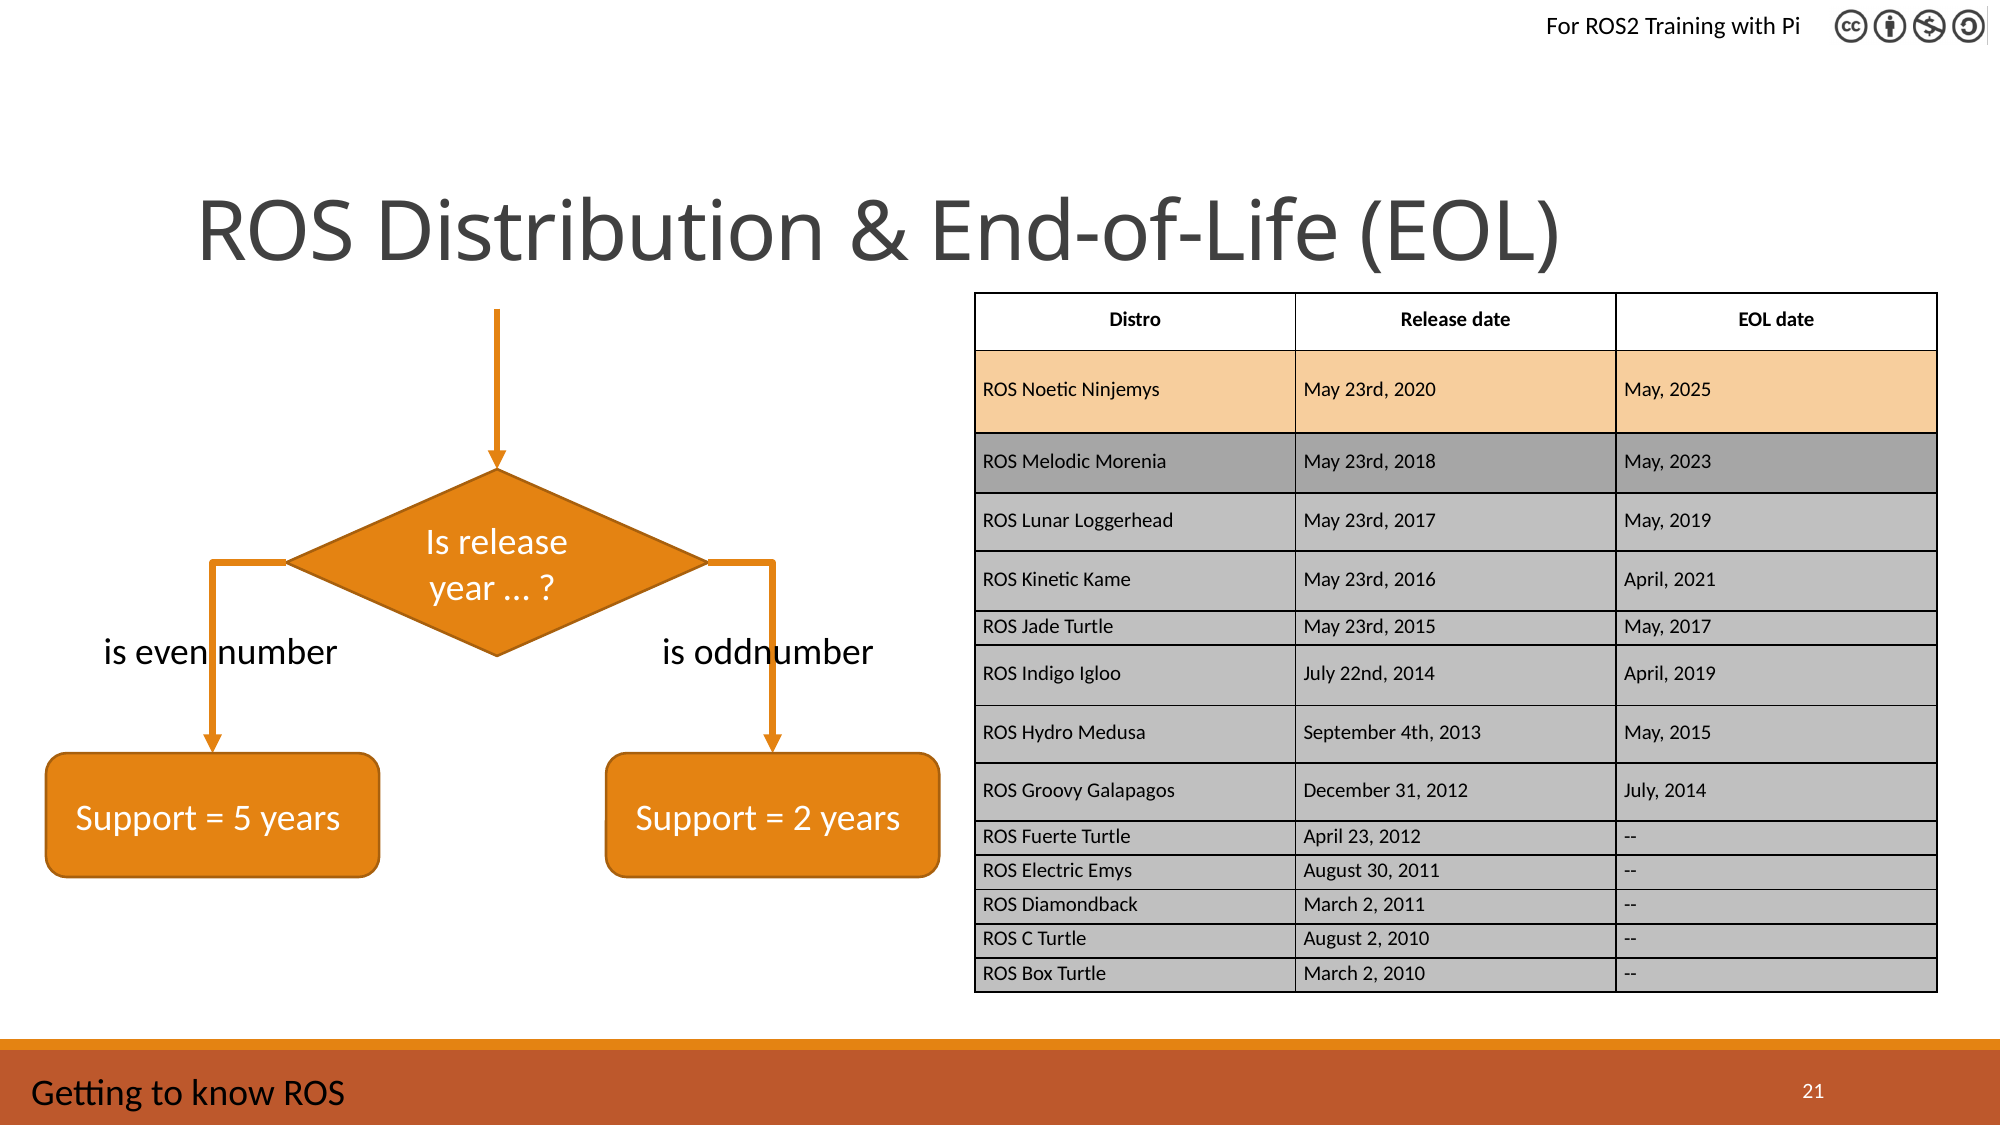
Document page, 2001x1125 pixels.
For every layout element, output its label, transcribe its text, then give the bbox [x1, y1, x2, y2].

table_cell ROS Hydro Medusa [976, 706, 1295, 762]
table_cell -- [1617, 925, 1936, 957]
text_box Support = 2 years [604, 751, 941, 879]
table_cell ROS C Turtle [976, 925, 1295, 957]
table_cell May 23rd, 2017 [1296, 494, 1615, 550]
table_cell -- [1617, 856, 1936, 889]
table_cell May 23rd, 2020 [1296, 351, 1615, 432]
table_cell April 23, 2012 [1296, 822, 1615, 854]
text_box Support = 5 years [44, 751, 381, 879]
table_cell ROS Kinetic Kame [976, 552, 1295, 610]
table_cell July 22nd, 2014 [1296, 646, 1615, 705]
table_cell ROS Groovy Galapagos [976, 764, 1295, 820]
table_cell ROS Indigo Igloo [976, 646, 1295, 705]
text_box is oddnumber [647, 619, 704, 680]
table_cell April, 2021 [1617, 552, 1936, 610]
picture [1828, 6, 2001, 46]
text_box Getting to know ROS [16, 1060, 406, 1121]
text_box is oddnumber [781, 619, 890, 680]
table_cell ROS Lunar Loggerhead [976, 494, 1295, 550]
text_box is even number [88, 619, 209, 680]
table_cell March 2, 2011 [1296, 890, 1615, 923]
table_cell -- [1617, 959, 1936, 991]
table_cell -- [1617, 890, 1936, 923]
table_cell ROS Diamondback [976, 890, 1295, 923]
slide_number 21 [1624, 1059, 1840, 1120]
table_header EOL date [1617, 294, 1936, 350]
table_cell May 23rd, 2016 [1296, 552, 1615, 610]
text_box Is release year … ? [288, 469, 708, 658]
text_box is even number [294, 619, 354, 680]
table_header Release date [1296, 294, 1615, 350]
table_cell May, 2025 [1617, 351, 1936, 432]
table_header Distro [976, 294, 1295, 350]
table_cell -- [1617, 822, 1936, 854]
table_cell July, 2014 [1617, 764, 1936, 820]
table_cell ROS Electric Emys [976, 856, 1295, 889]
table_cell ROS Box Turtle [976, 959, 1295, 991]
table_cell May 23rd, 2015 [1296, 612, 1615, 644]
table_cell September 4th, 2013 [1296, 706, 1615, 762]
table_cell May, 2019 [1617, 494, 1936, 550]
table_cell April, 2019 [1617, 646, 1936, 705]
table_cell August 30, 2011 [1296, 856, 1615, 889]
table_cell May, 2023 [1617, 434, 1936, 492]
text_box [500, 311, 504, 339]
table_cell ROS Fuerte Turtle [976, 822, 1295, 854]
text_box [212, 561, 287, 754]
text_box For ROS2 Training with Pi [1531, 1, 1889, 47]
table_cell ROS Melodic Morenia [976, 434, 1295, 492]
table_cell August 2, 2010 [1296, 925, 1615, 957]
text_box [134, 247, 1883, 339]
table_cell May, 2015 [1617, 706, 1936, 762]
table_cell March 2, 2010 [1296, 959, 1615, 991]
table_cell May 23rd, 2018 [1296, 434, 1615, 492]
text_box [707, 561, 774, 754]
table_cell December 31, 2012 [1296, 764, 1615, 820]
title ROS Distribution & End-of-Life (EOL) [180, 47, 1830, 285]
table_cell May, 2017 [1617, 612, 1936, 644]
table_cell ROS Noetic Ninjemys [976, 351, 1295, 432]
table_cell ROS Jade Turtle [976, 612, 1295, 644]
